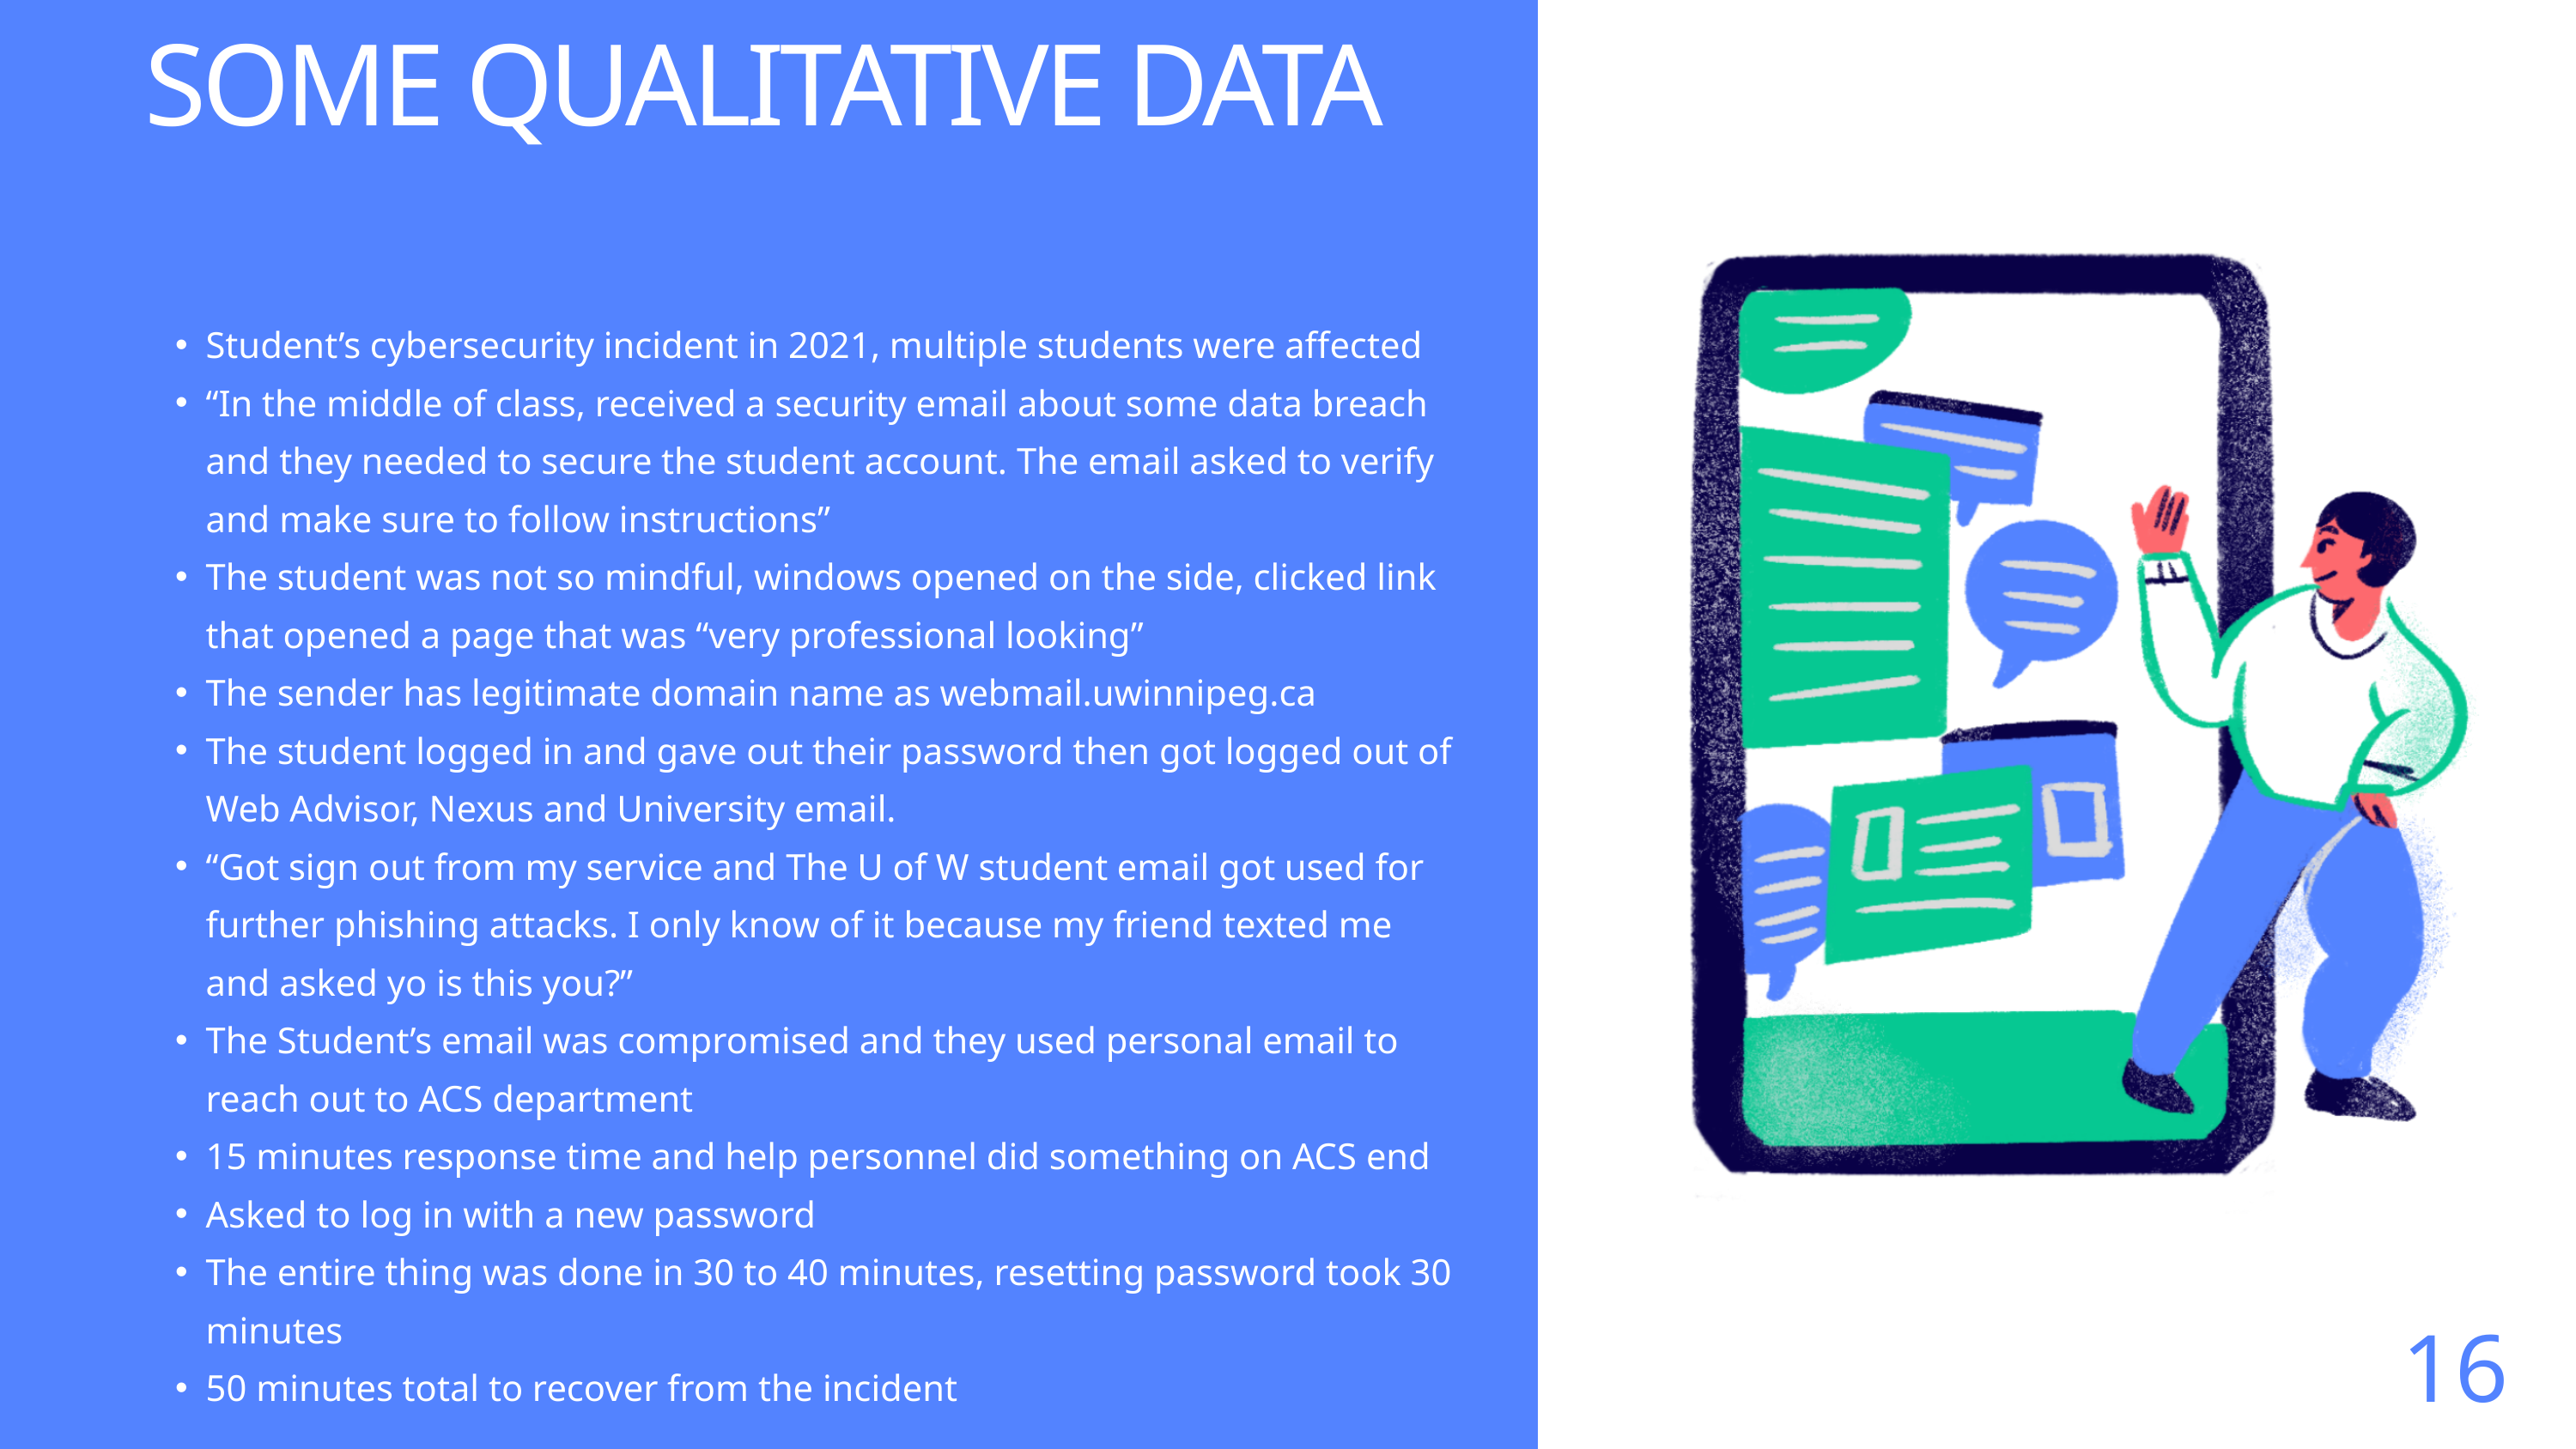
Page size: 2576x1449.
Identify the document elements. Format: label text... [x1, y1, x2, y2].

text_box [1537, 0, 2576, 1449]
text_box SOME QUALITATIVE DATA [144, 19, 1384, 149]
text_box Student’s cybersecurity incident in 2021, multiple students were affected “In the middle of class, received a security email about some data breach and they needed to secure the student account. The email asked to verify and make sure to follow instructions” The student was not so mindful, windows opened on the side, clicked link that opened a page that was “very professional looking” The sender has legitimate domain name as webmail.uwinnipeg.ca The student logged in and gave out their password then got logged out of Web Advisor, Nexus and University email. “Got sign out from my service and The U of W student email got used for further phishing attacks. I only know of it because my friend texted me and asked yo is this you?” The Student’s email was compromised and they used personal email to reach out to ACS department 15 minutes response time and help personnel did something on ACS end Asked to log in with a new password The entire thing was done in 30 to 40 minutes, resetting password took 30 minutes 50 minutes total to recover from the incident [144, 307, 1457, 1449]
